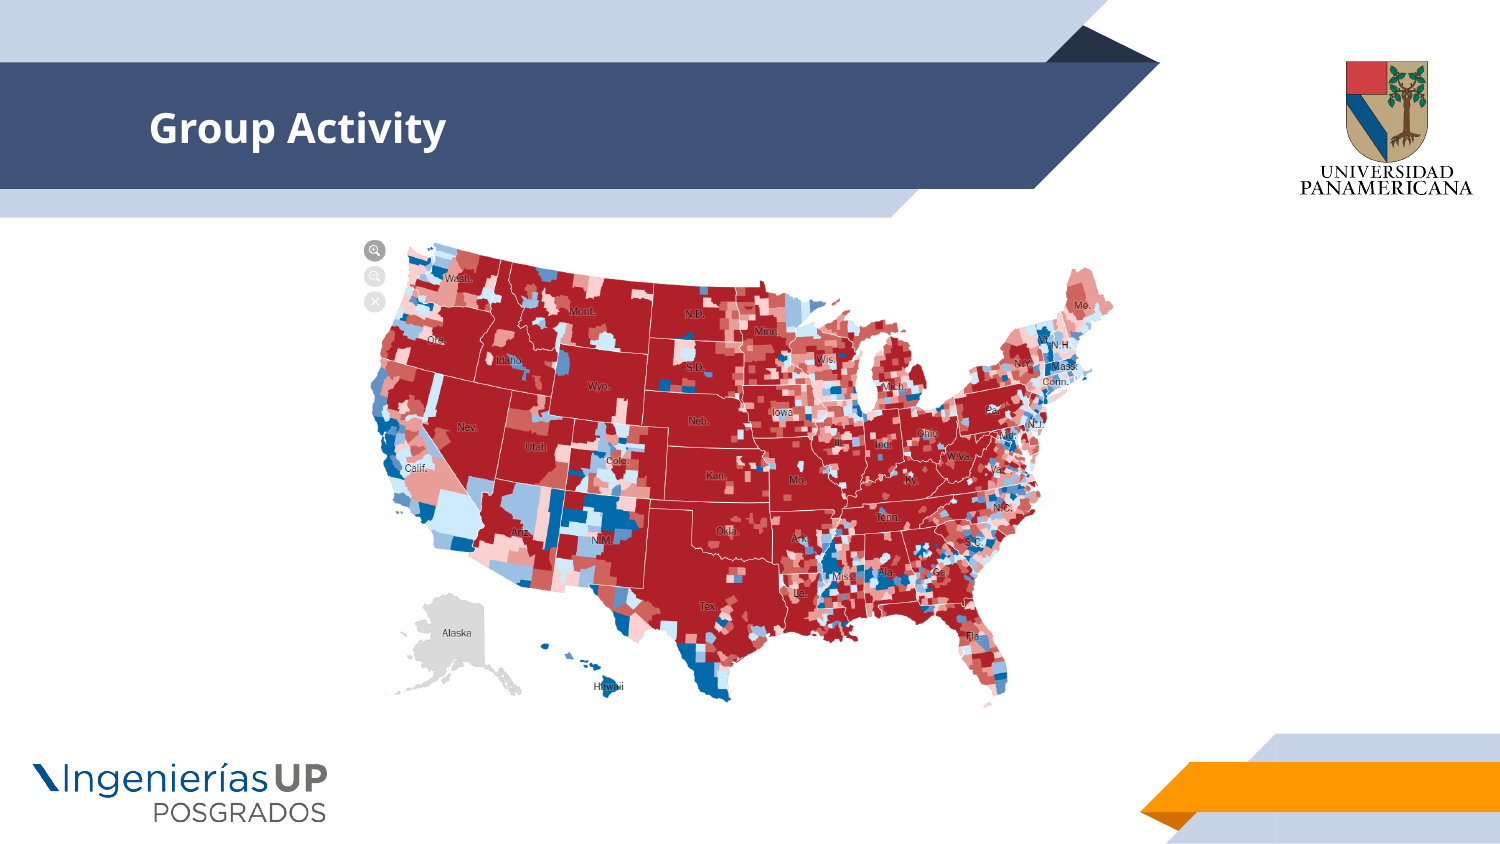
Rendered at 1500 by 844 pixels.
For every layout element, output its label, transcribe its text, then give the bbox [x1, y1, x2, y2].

picture [353, 232, 1128, 737]
picture [1286, 44, 1490, 210]
title Group Activity [133, 64, 1035, 190]
picture [15, 737, 344, 844]
